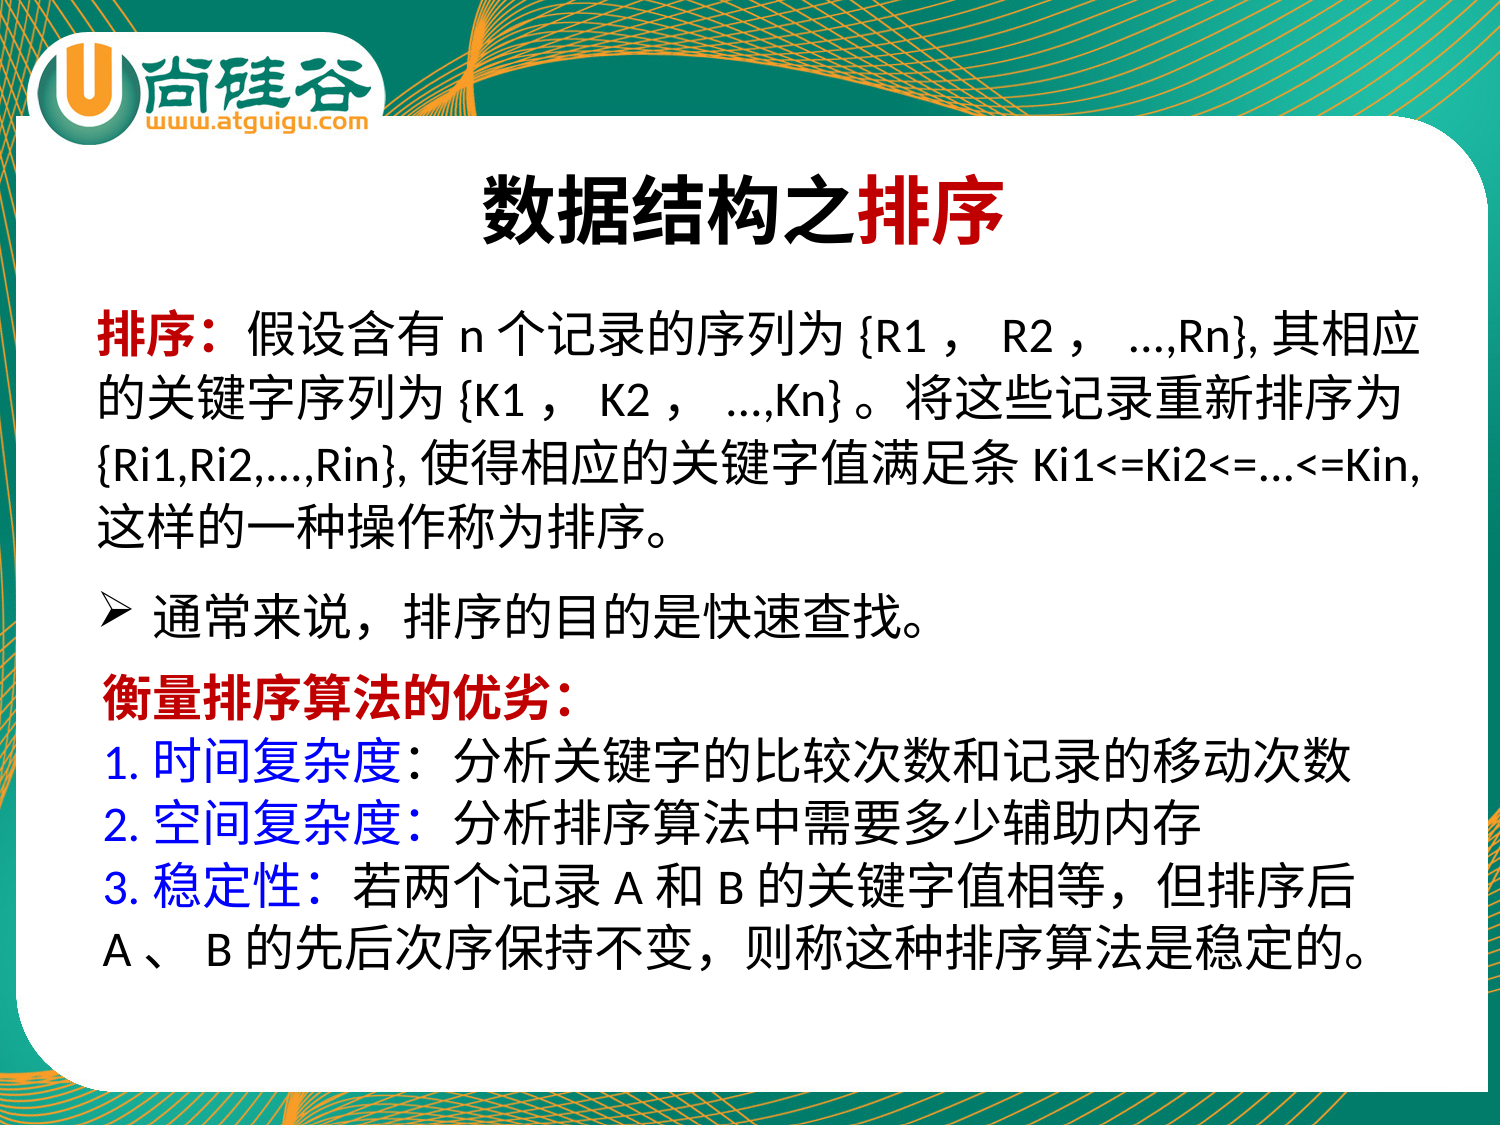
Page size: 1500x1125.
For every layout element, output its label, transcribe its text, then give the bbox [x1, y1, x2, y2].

text_box 衡量排序算法的优劣： 1.时间复杂度：分析关键字的比较次数和记录的移动次数 2.空间复杂度：分析排序算法中需要多少辅助内存 3.稳定性：若两个记录A和B的关键字值相等，但排序后A、B的先后次序保持不变，则称这种排序算法是稳定的。 [87, 656, 1435, 985]
picture [0, 0, 1500, 1125]
text_box 排序：假设含有n个记录的序列为{R1，R2，...,Rn},其相应的关键字序列为{K1，K2，...,Kn}。将这些记录重新排序为{Ri1,Ri2,...,Rin},使得相应的关键字值满足条Ki1<=Ki2<=...<=Kin,这样的一种操作称为排序。 通常来说，排序的目的是快速查找。 [81, 290, 1441, 654]
text_box 数据结构之排序 [466, 155, 1069, 261]
